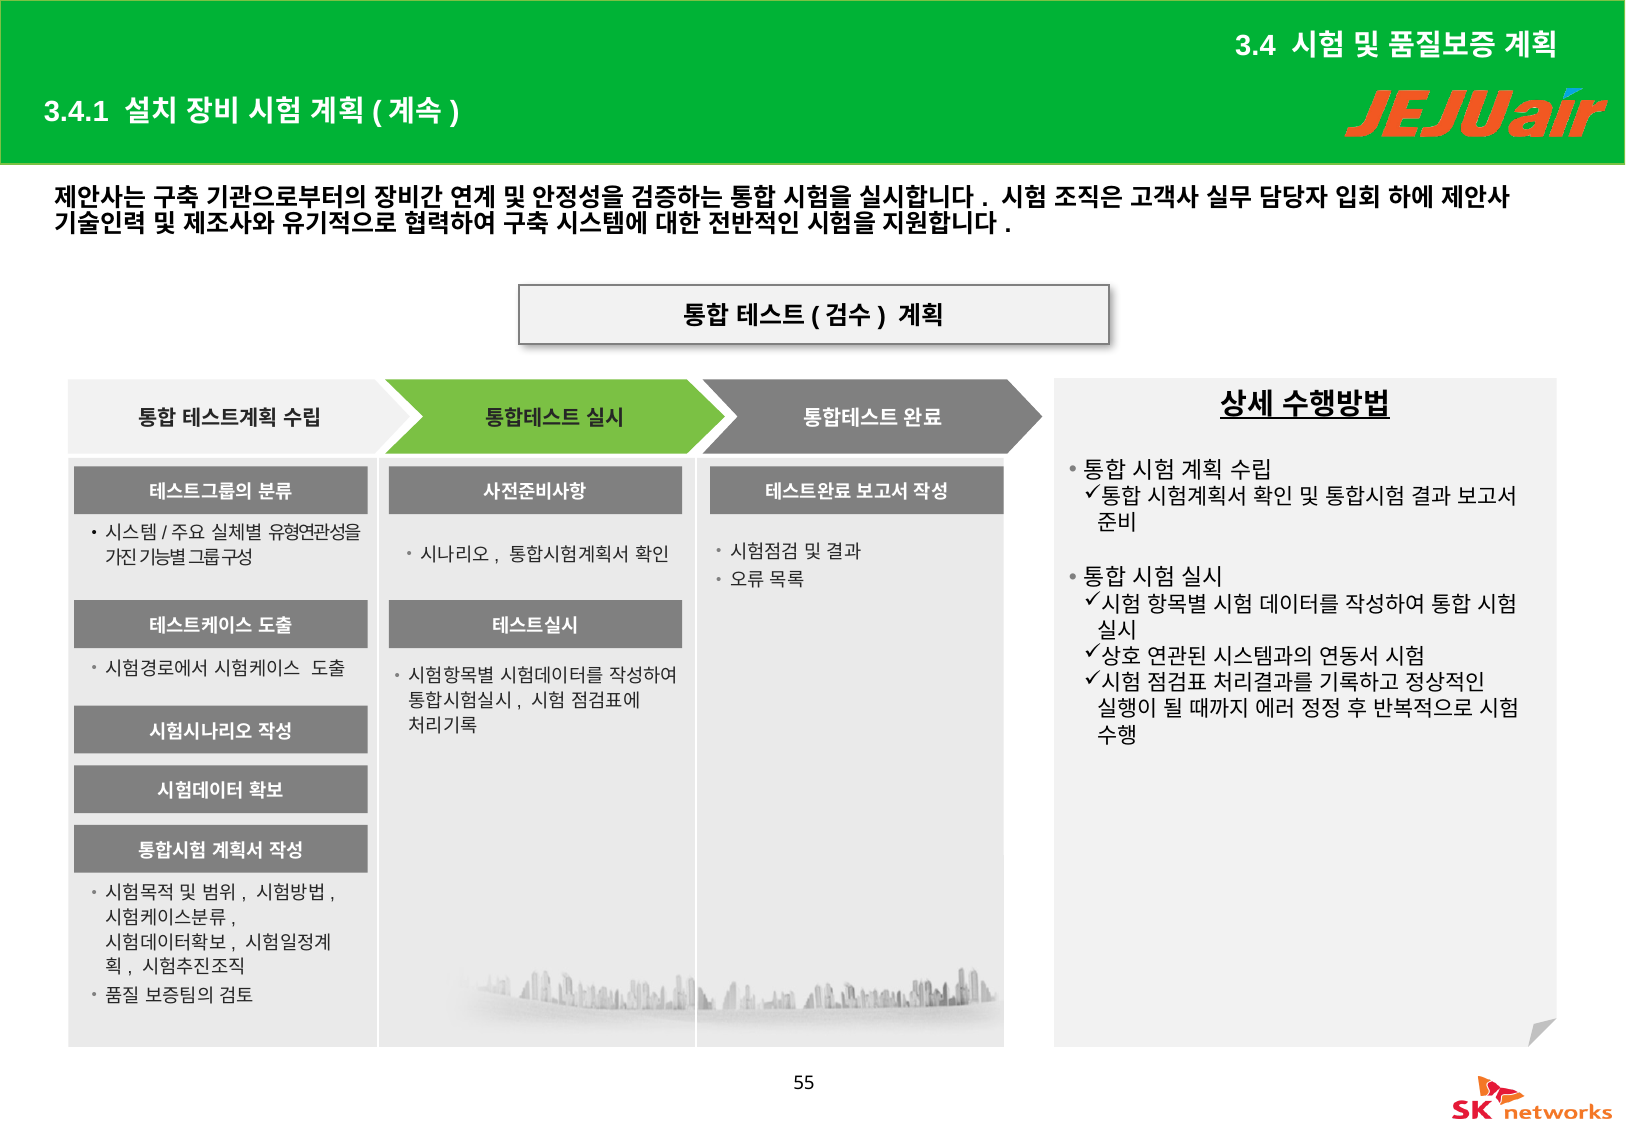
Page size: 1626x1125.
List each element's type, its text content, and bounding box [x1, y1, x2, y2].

text_box 상세 수행방법 통합 시험 계획 수립 통합 시험계획서 확인 및 통합시험 결과 보고서 준비 통합 시험 실시 시험 항목별 시험 데이터를 작성하여 통합 시험 실시 상호 연관된 시스템과의 연동서 시험 시험 점검표 처리결과를 기록하고 정상적인 실행이 될 때까지 에러 정정 후 반복적으로 시험 수행 [1054, 378, 1557, 1047]
title 3.4.1 설치 장비 시험 계획(계속) [28, 88, 989, 136]
picture [1452, 1076, 1612, 1119]
text_box 제안사는 구축 기관으로부터의 장비간 연계 및 안정성을 검증하는 통합 시험을 실시합니다. 시험 조직은 고객사 실무 담당자 입회 하에 제안사 기술인력 및 제조사와 유기적으로 협력하여 구축 시스템에 대한 전반적인 시험을 지원합니다. [39, 177, 1567, 355]
slide_number 55 [778, 1063, 847, 1105]
list 3.4 시험 및 품질보증 계획 [862, 16, 1582, 76]
text_box 통합 테스트(검수) 계획 [518, 284, 1110, 345]
picture [1344, 88, 1608, 137]
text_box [67, 379, 1043, 1047]
